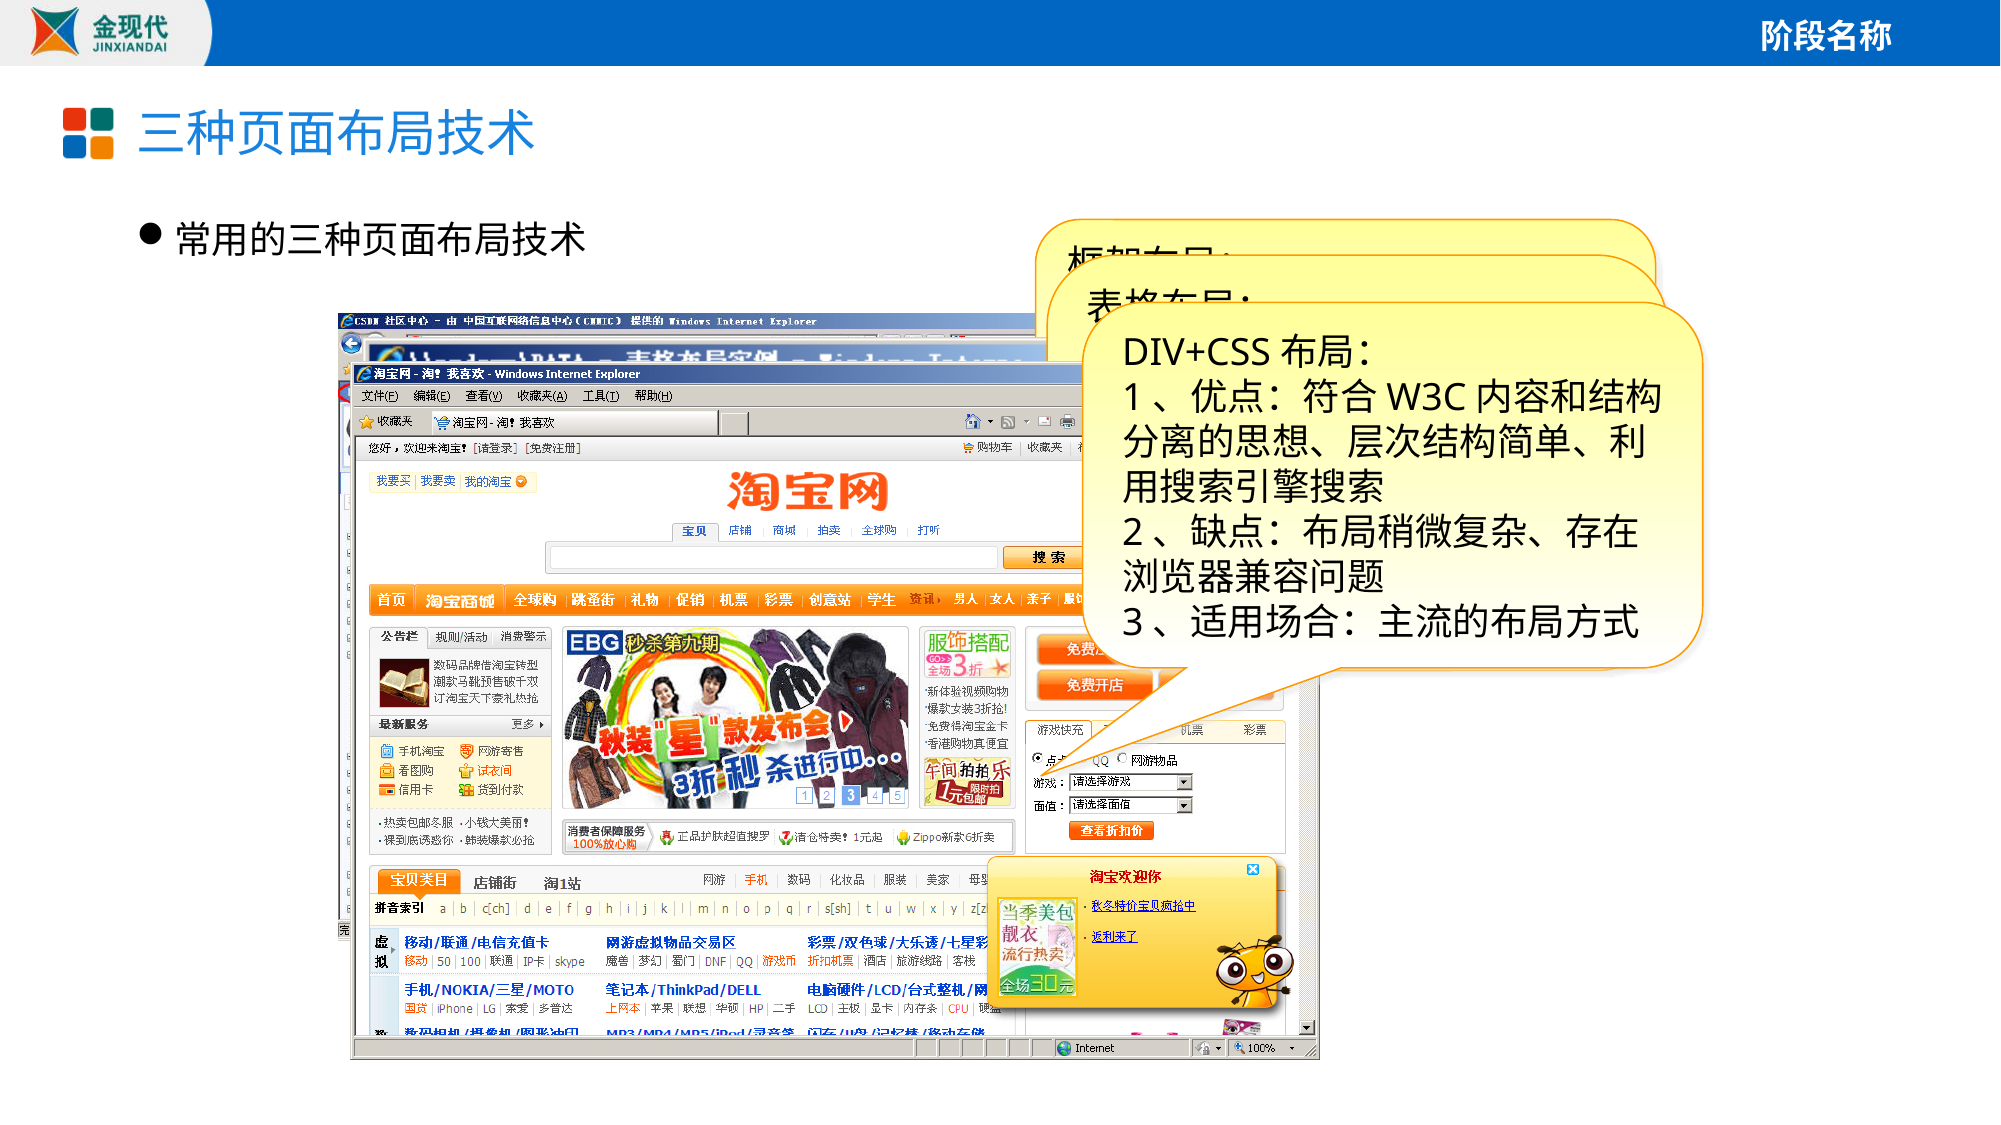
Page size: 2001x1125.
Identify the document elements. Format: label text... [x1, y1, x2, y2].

text_box 框架布局： 1、优点：简洁、多窗口查看 2、缺点：分多文件保存，不利于搜索引擎搜索 3、适用场合：论坛、社区 [1035, 219, 1656, 313]
picture [0, 0, 2001, 66]
text_box DIV+CSS布局： 1、优点：符合W3C内容和结构分离的思想、层次结构简单、利用搜索引擎搜索 2、缺点：布局稍微复杂、存在浏览器兼容问题 3、适用场合：主流的布局方式 [1109, 302, 1703, 676]
text_box 三种页面布局技术 [255, 97, 1606, 202]
picture [63, 101, 117, 165]
text_box 表格布局： 1、优点：设计简单、浏览器兼容性好 2、缺点：表格嵌套导致结构冗余、整个表格下载完才开始显示数据，影响访问速度 3、适用场合：不符合W3C，逐渐淡出 [1048, 255, 1665, 313]
title 三种页面布局技术 [121, 97, 255, 173]
picture [338, 313, 1320, 1060]
text_box 常用的三种页面布局技术 [121, 213, 1469, 781]
